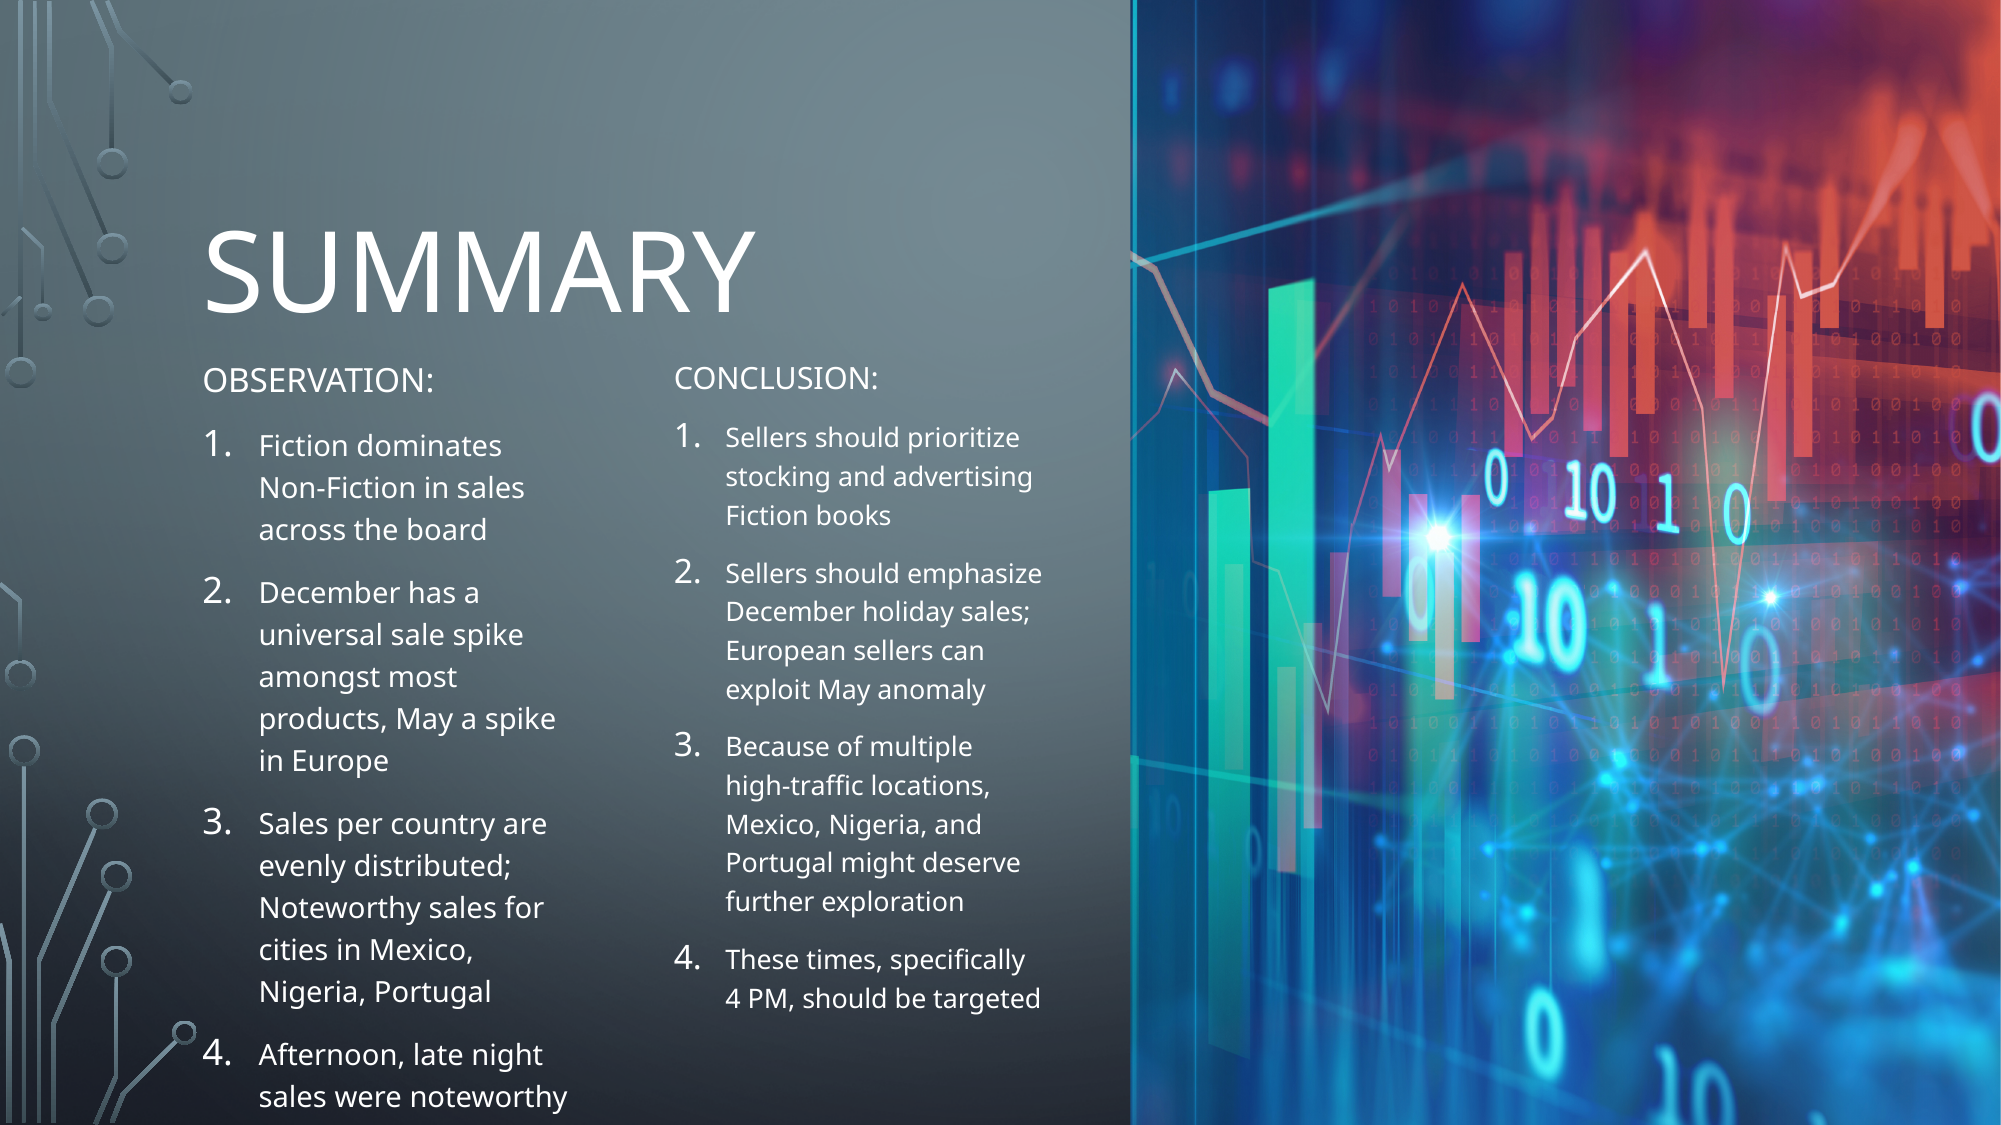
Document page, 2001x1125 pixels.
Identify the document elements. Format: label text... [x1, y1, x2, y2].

title Summary [187, 101, 1129, 344]
picture [1129, 0, 2001, 1125]
list OBSERVATION: Fiction dominates Non-Fiction in sales across the board December has a universal sale spike amongst most products, May a spike in Europe Sales per country are evenly distributed; Noteworthy sales for cities in Mexico, Nigeria, Portugal Afternoon, late night sales were noteworthy [187, 343, 587, 1125]
list CONCLUSION: Sellers should prioritize stocking and advertising Fiction books Sellers should emphasize December holiday sales; European sellers can exploit May anomaly Because of multiple high-traffic locations, Mexico, Nigeria, and Portugal might deserve further exploration These times, specifically 4 PM, should be targeted [658, 343, 1059, 1125]
